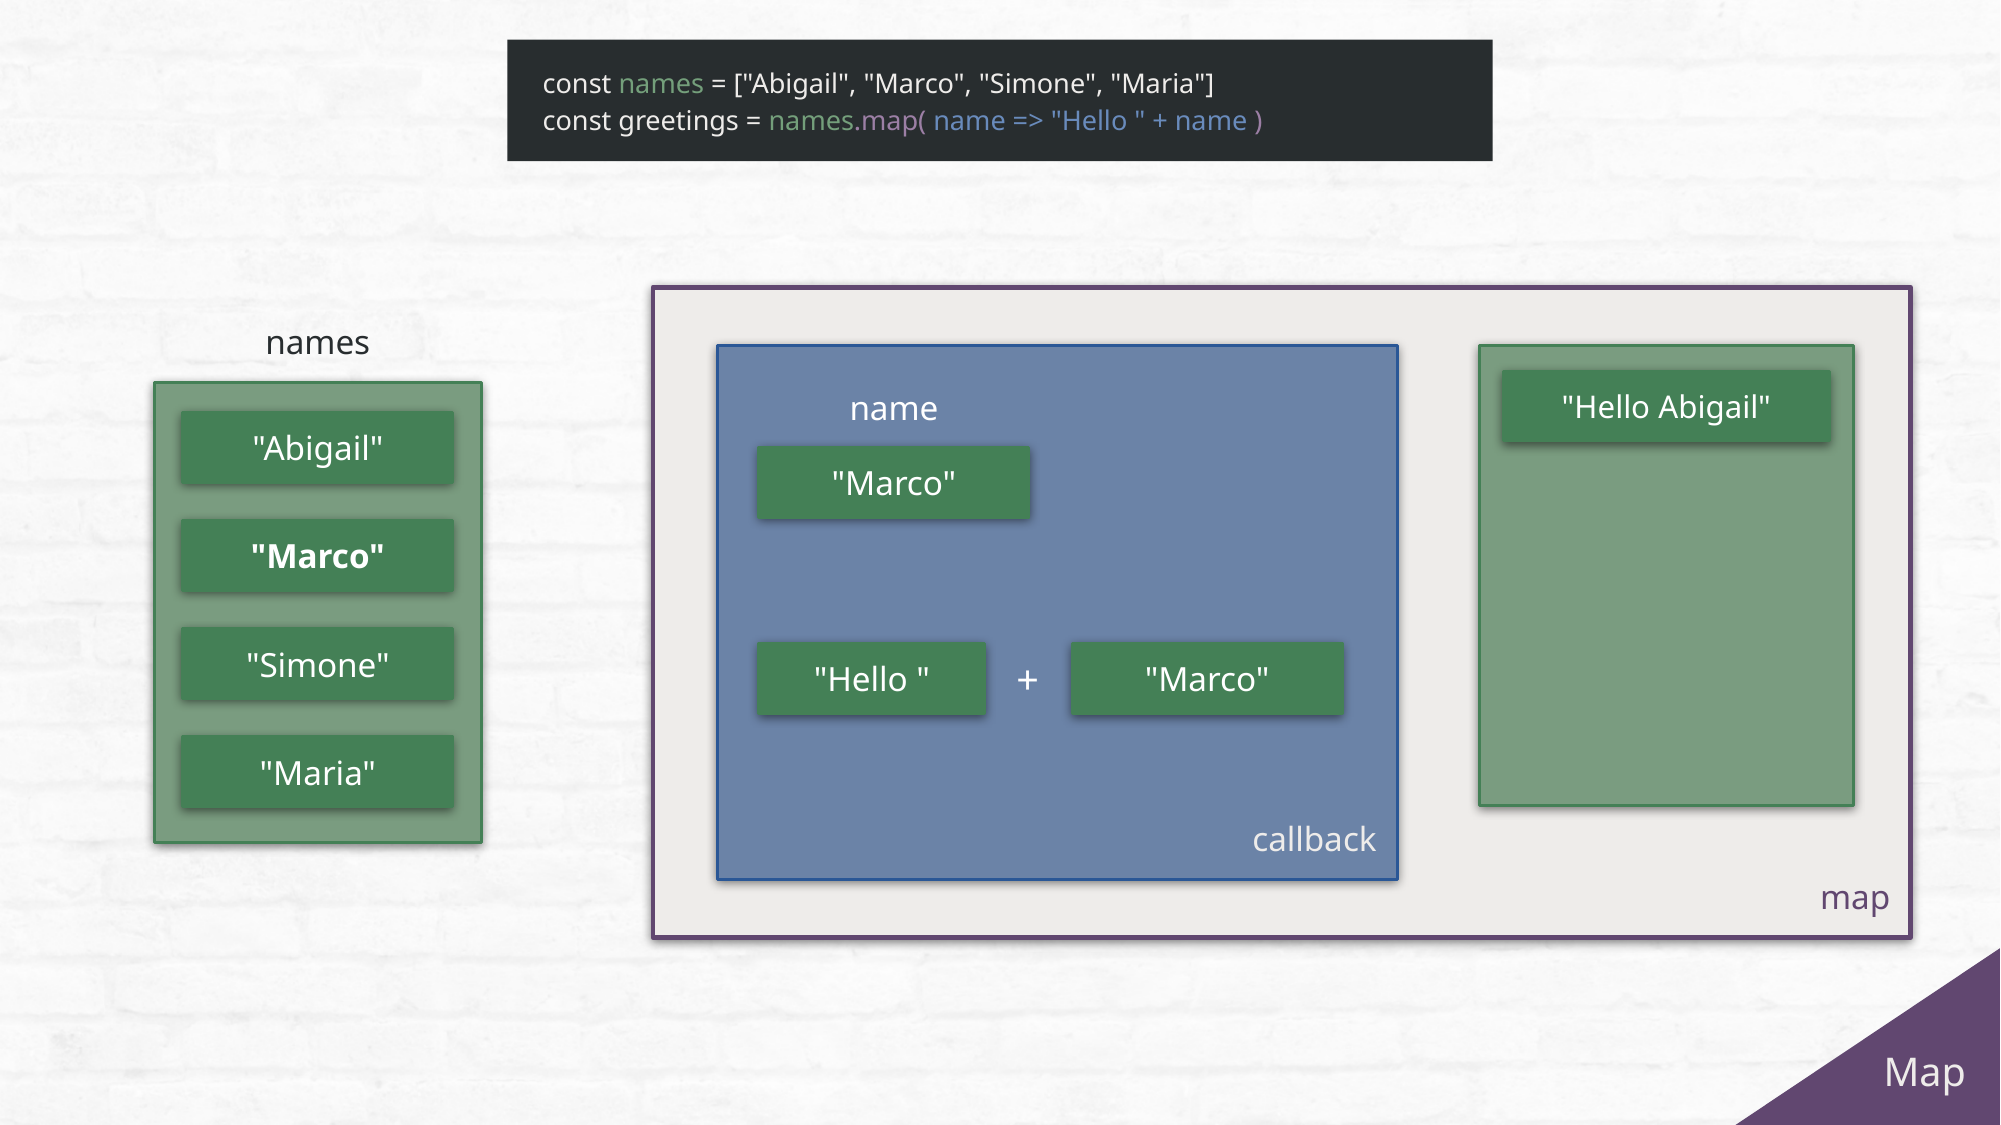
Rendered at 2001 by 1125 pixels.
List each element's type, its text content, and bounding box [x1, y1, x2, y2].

text_box [154, 382, 482, 843]
text_box "Abigail" [182, 412, 453, 483]
text_box [1735, 948, 2000, 1125]
text_box "Simone" [182, 628, 453, 699]
text_box names [154, 301, 482, 382]
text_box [652, 286, 1911, 938]
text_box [507, 39, 1493, 162]
text_box "Maria" [182, 737, 453, 807]
text_box Map [1787, 1026, 1986, 1115]
text_box "Marco" [182, 520, 453, 591]
picture [0, 0, 2001, 1125]
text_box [717, 345, 1398, 880]
